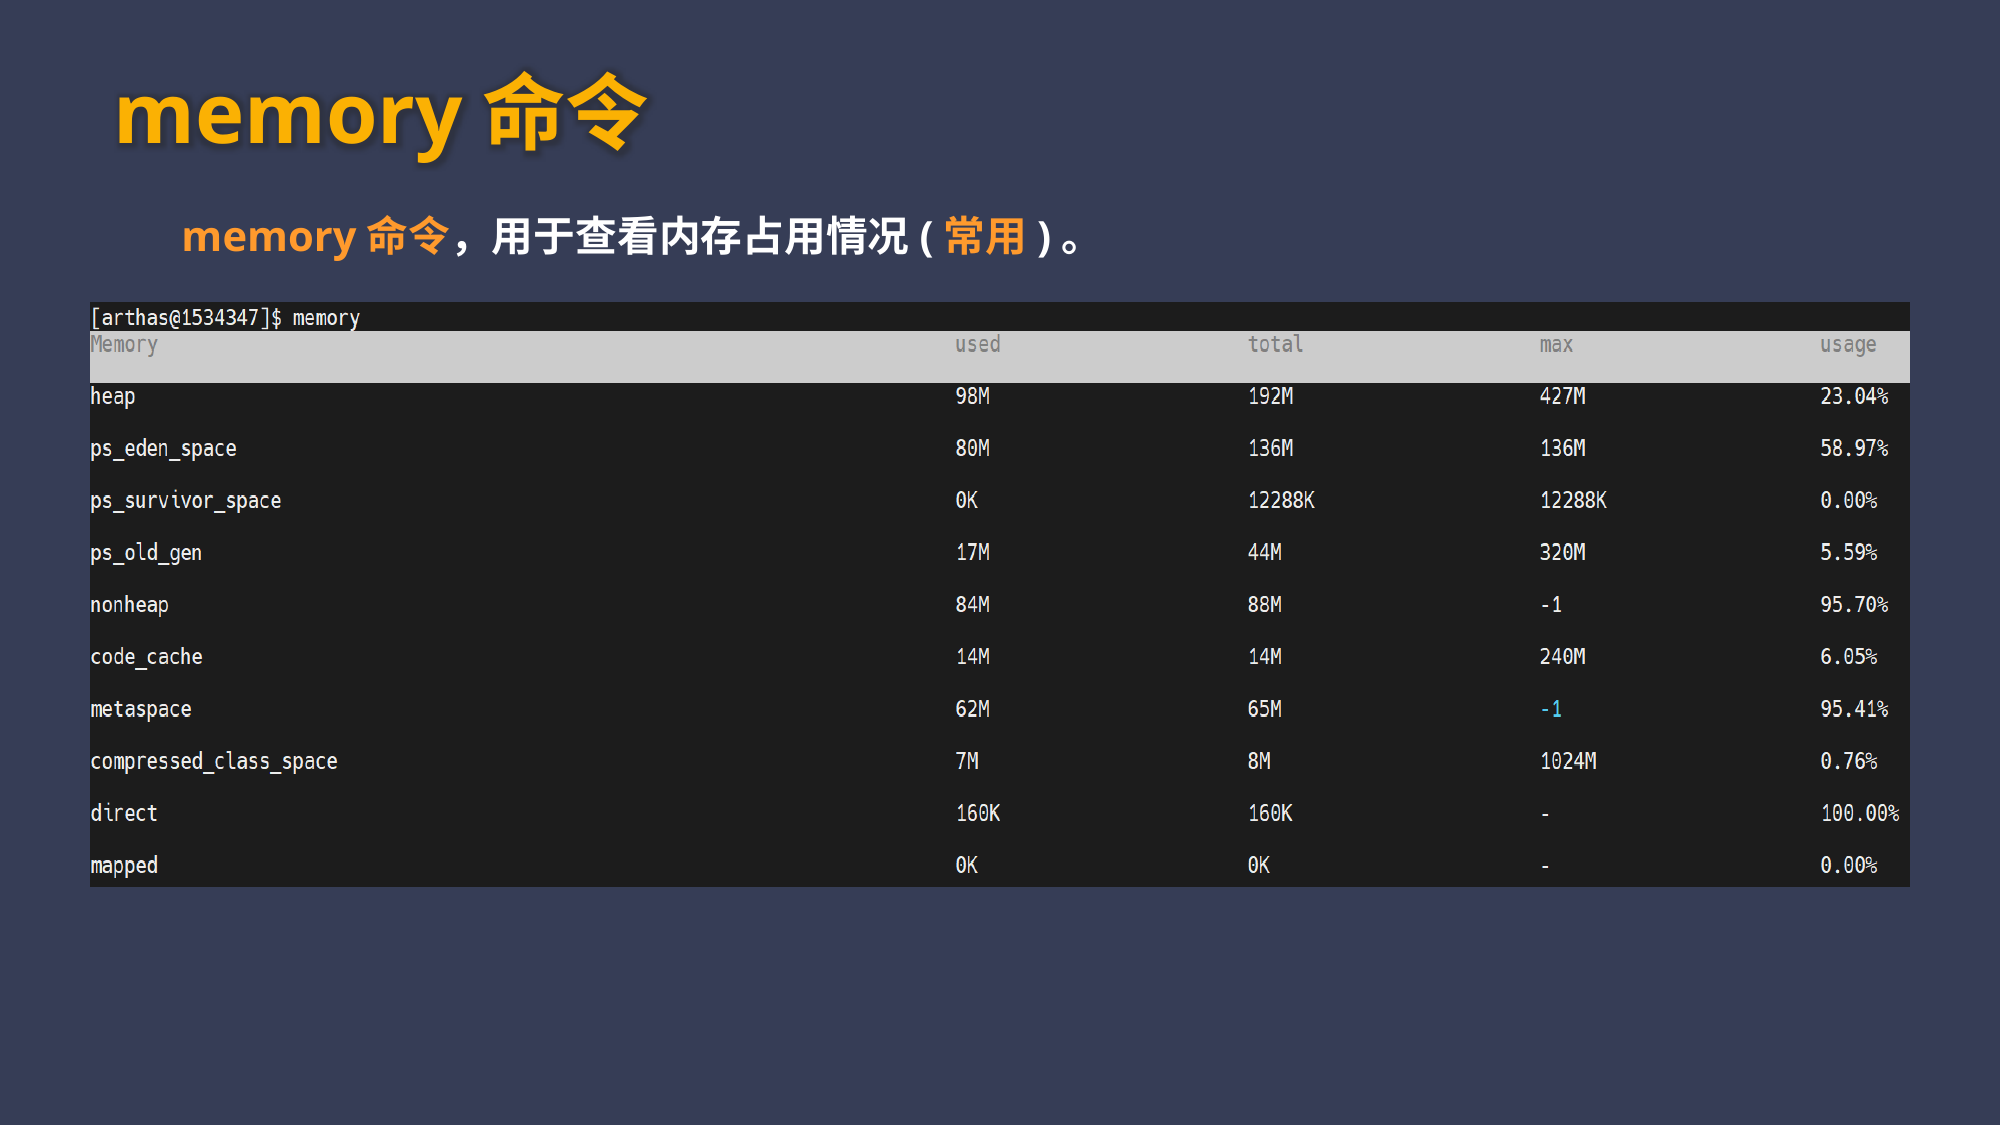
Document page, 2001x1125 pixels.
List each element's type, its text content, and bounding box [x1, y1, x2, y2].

text_box memory命令 [102, 7, 1848, 213]
picture [89, 302, 1910, 888]
text_box memory命令，用于查看内存占用情况(常用)。 [173, 201, 1915, 269]
